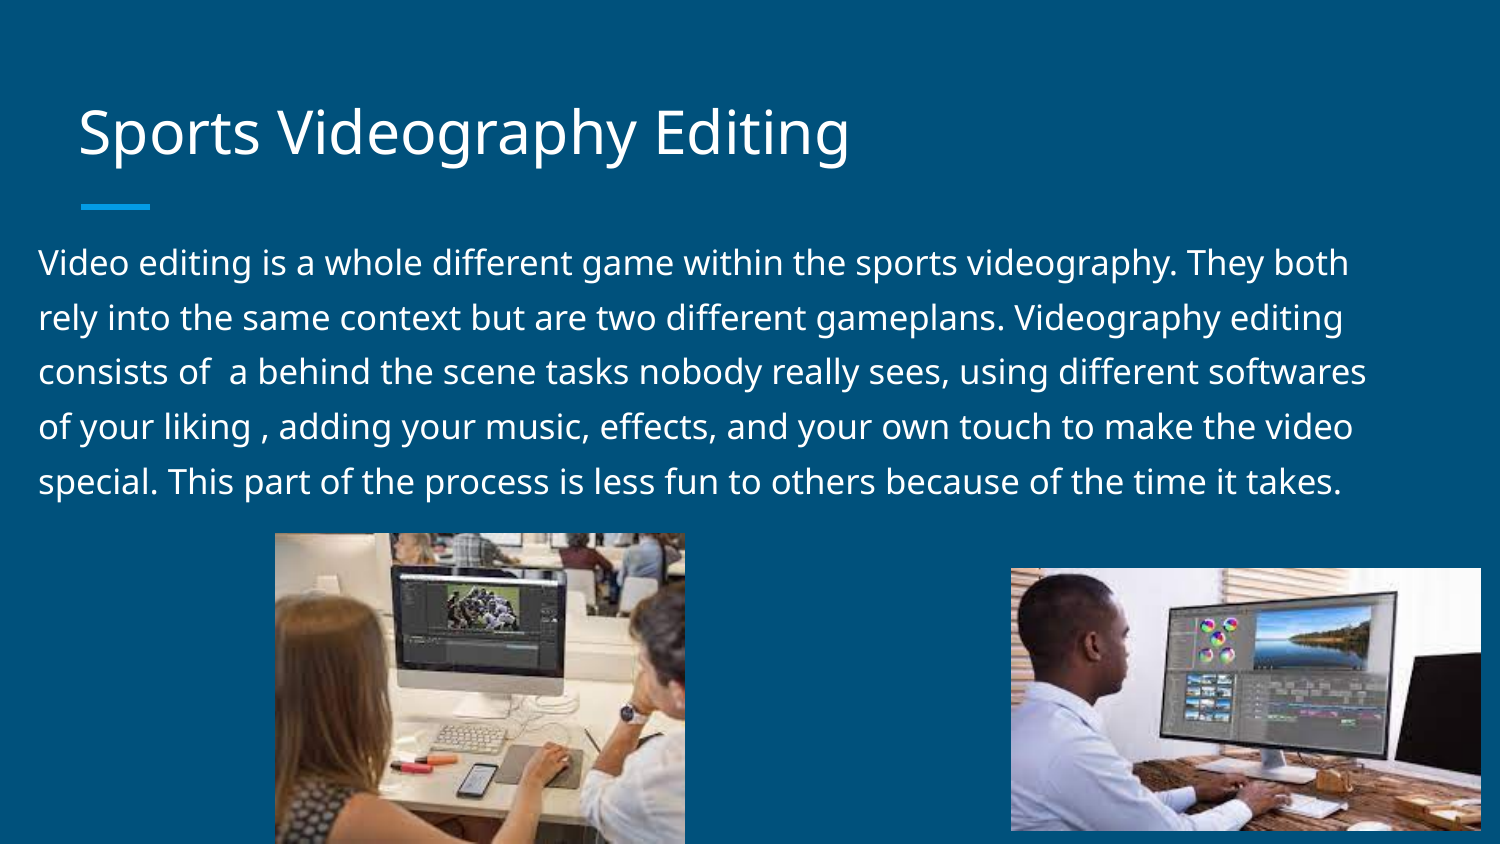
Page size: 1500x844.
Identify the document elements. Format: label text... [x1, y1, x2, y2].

picture [1012, 569, 1480, 830]
list Video editing is a whole different game within the sports videography. They both rely into the same context but are two different gameplans. Videography editing consists of a behind the scene tasks nobody really sees, using different softwares of your liking , adding your music, effects, and your own touch to make the video special. This part of the process is less fun to others because of the time it takes. [23, 216, 1396, 534]
picture [276, 534, 684, 844]
title Sports Videography Editing [63, 75, 1437, 188]
